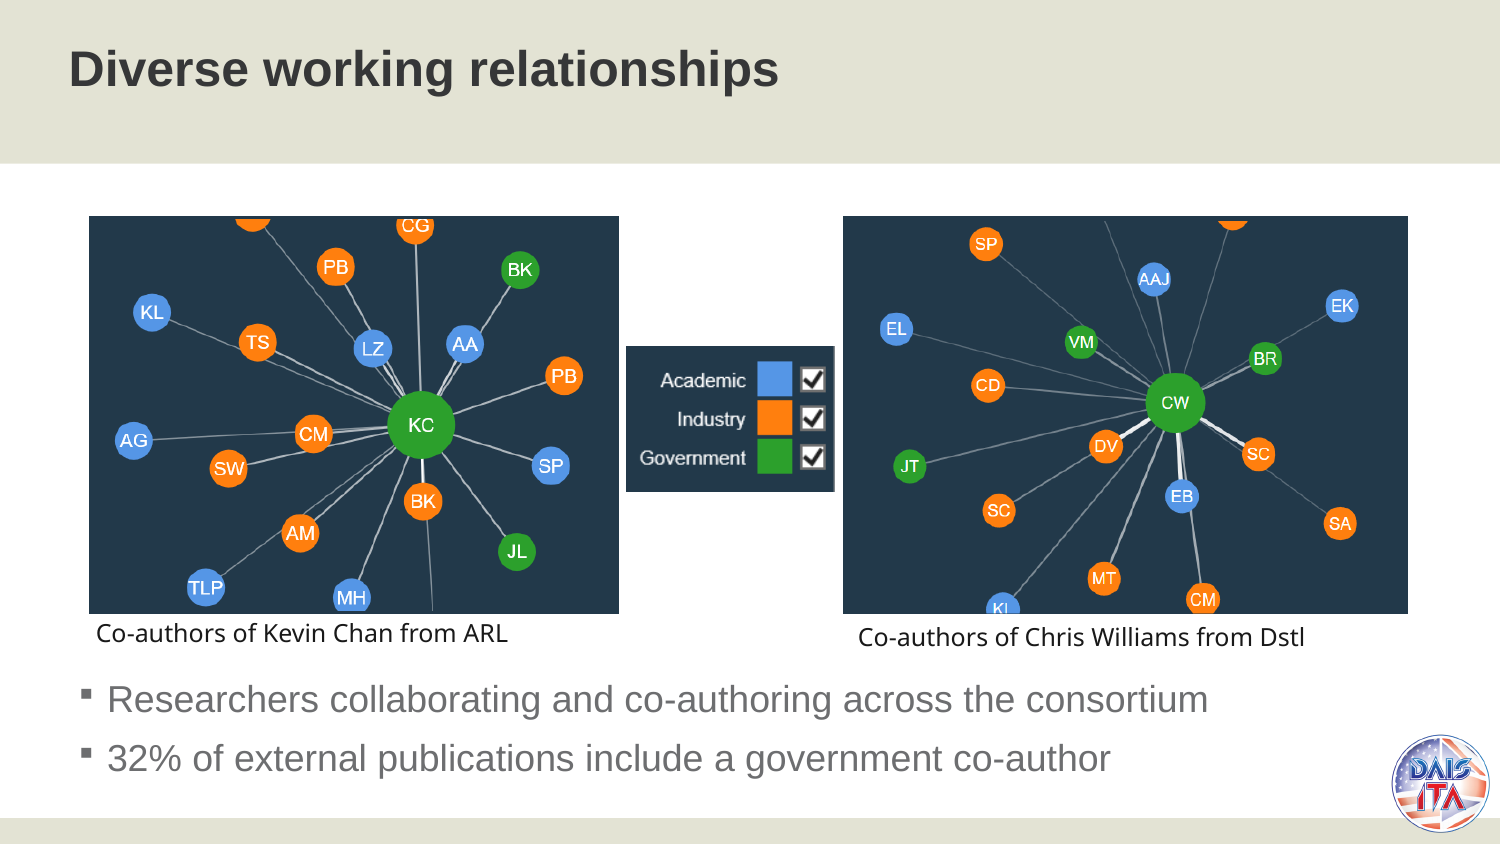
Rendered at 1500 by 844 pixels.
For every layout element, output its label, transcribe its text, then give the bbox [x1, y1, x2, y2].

text_box Researchers collaborating and co-authoring across the consortium 32% of external publications include a government co-author [63, 672, 1489, 771]
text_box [80, 216, 1408, 661]
picture [1391, 734, 1490, 833]
title Diverse working relationships [53, 35, 1479, 101]
